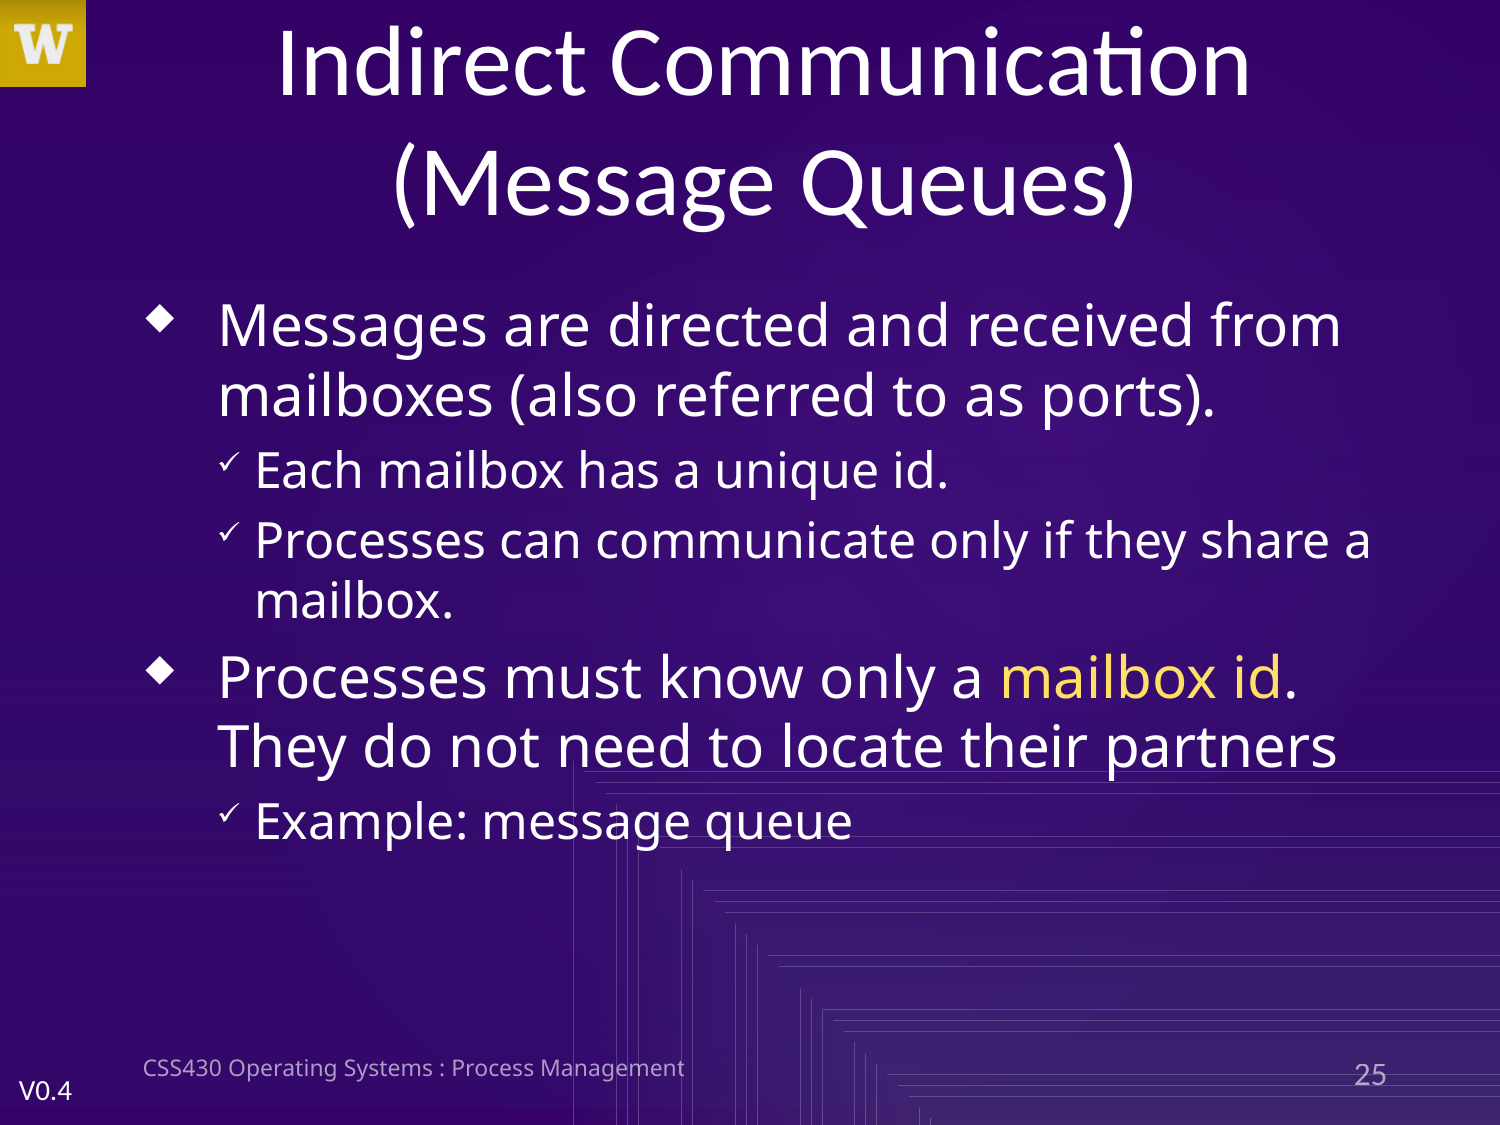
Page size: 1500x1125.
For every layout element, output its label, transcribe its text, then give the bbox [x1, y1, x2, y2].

picture [0, 0, 86, 87]
title Indirect Communication (Message Queues) [127, 0, 1403, 231]
footer CSS430 Operating Systems : Process Management [127, 1039, 885, 1100]
text_box Messages are directed and received from mailboxes (also referred to as ports). Each mailbox has a unique id. Processes can communicate only if they share a mailbox. Processes must know only a mailbox id. They do not need to locate their partners Example: message queue [127, 231, 1403, 907]
slide_number 25 [1235, 1039, 1403, 1100]
